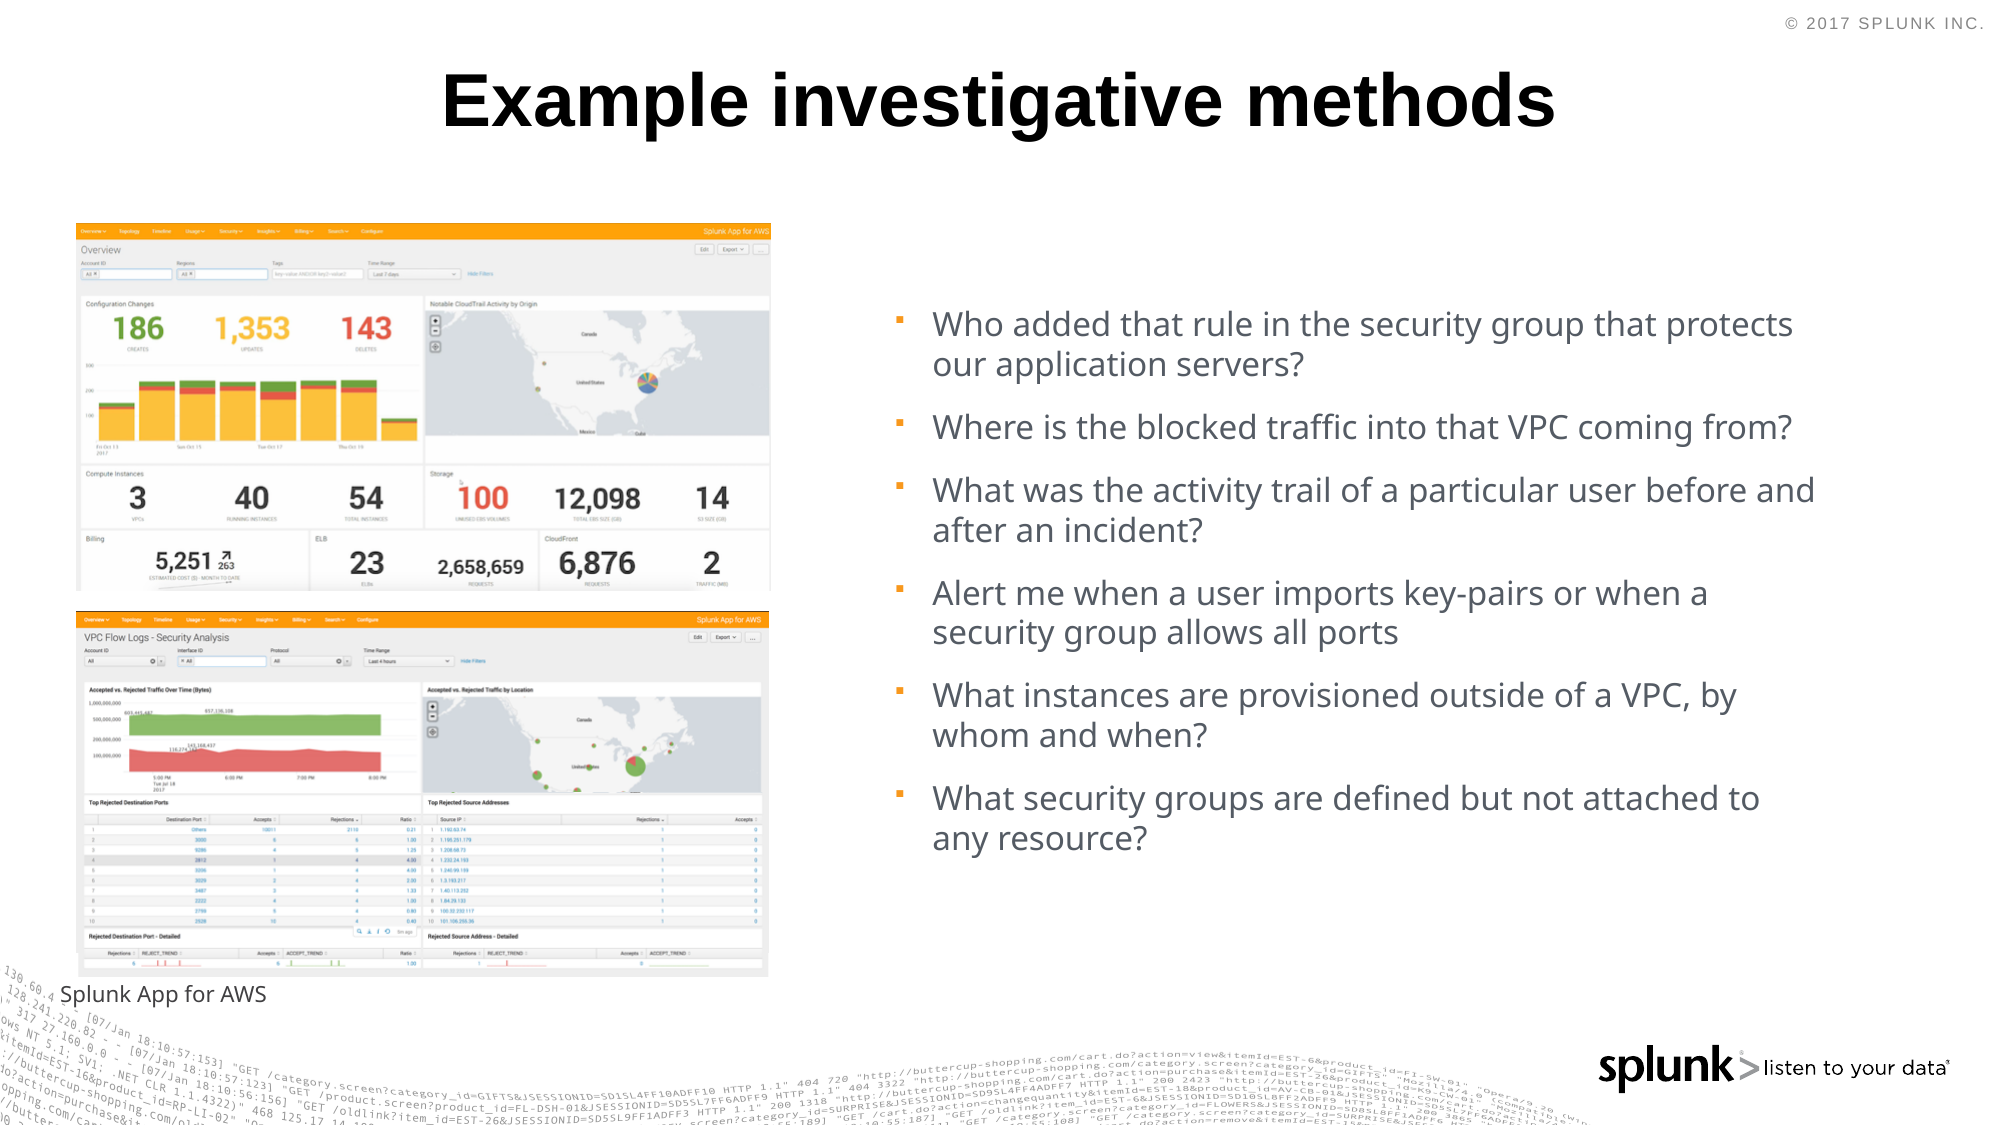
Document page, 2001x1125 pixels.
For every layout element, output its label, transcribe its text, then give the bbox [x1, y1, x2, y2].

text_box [76, 611, 769, 977]
picture [0, 0, 2000, 1125]
title Example investigative methods [74, 50, 1926, 124]
text_box Who added that rule in the security group that protects our application servers? Where is the blocked traffic into that VPC coming from? What was the activity trail of a particular user before and after an incident? Alert me when a user imports key-pairs or when a security group allows all ports What instances are provisioned outside of a VPC, by whom and when? What security groups are defined but not attached to any resource? [874, 295, 1856, 1000]
text_box Splunk App for AWS [45, 973, 282, 1015]
